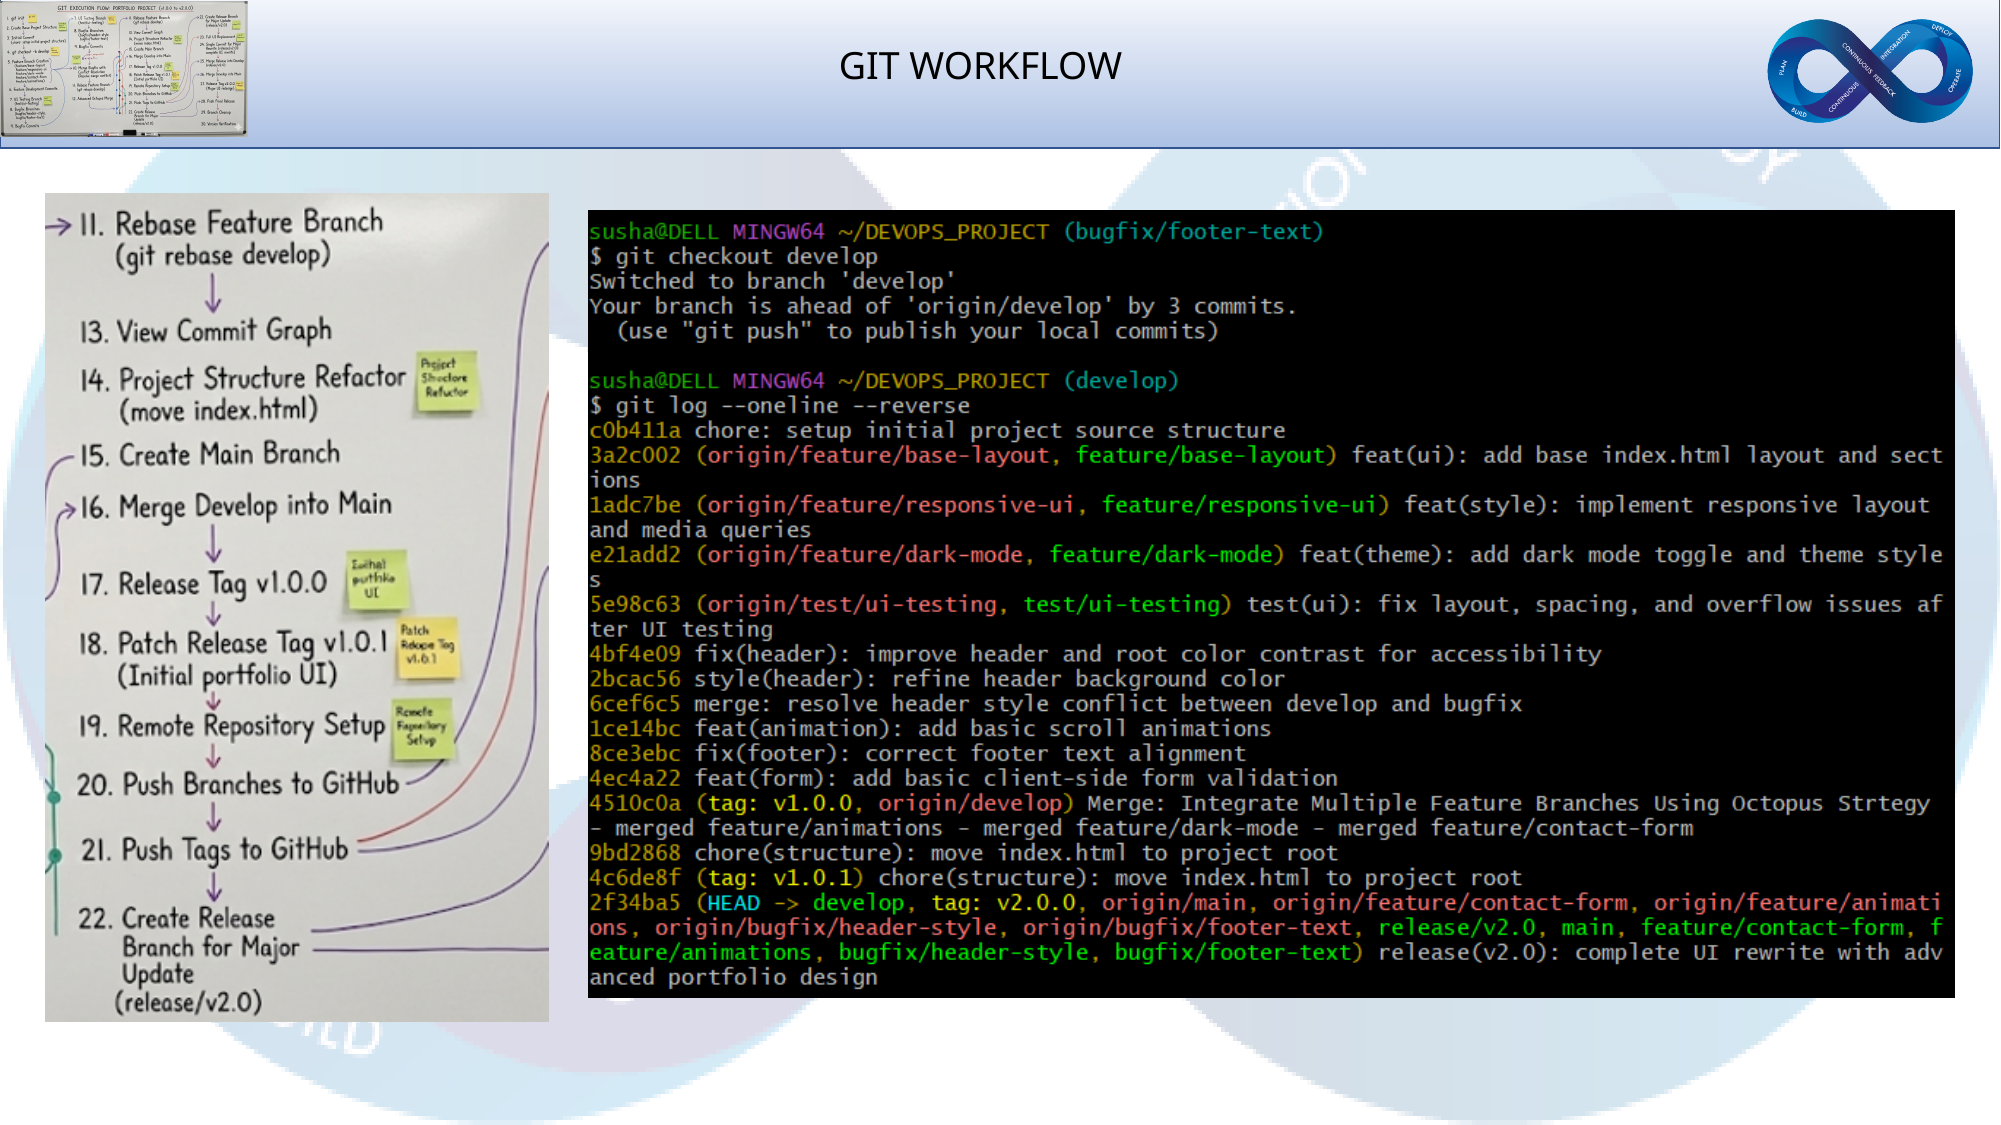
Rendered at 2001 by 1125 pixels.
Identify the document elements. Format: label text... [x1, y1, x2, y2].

text_box [0, 0, 2000, 149]
picture [45, 193, 549, 1022]
text_box GIT WORKFLOW [824, 34, 1297, 95]
picture [0, 1, 248, 137]
picture [588, 210, 1955, 998]
picture [1767, 19, 1973, 123]
